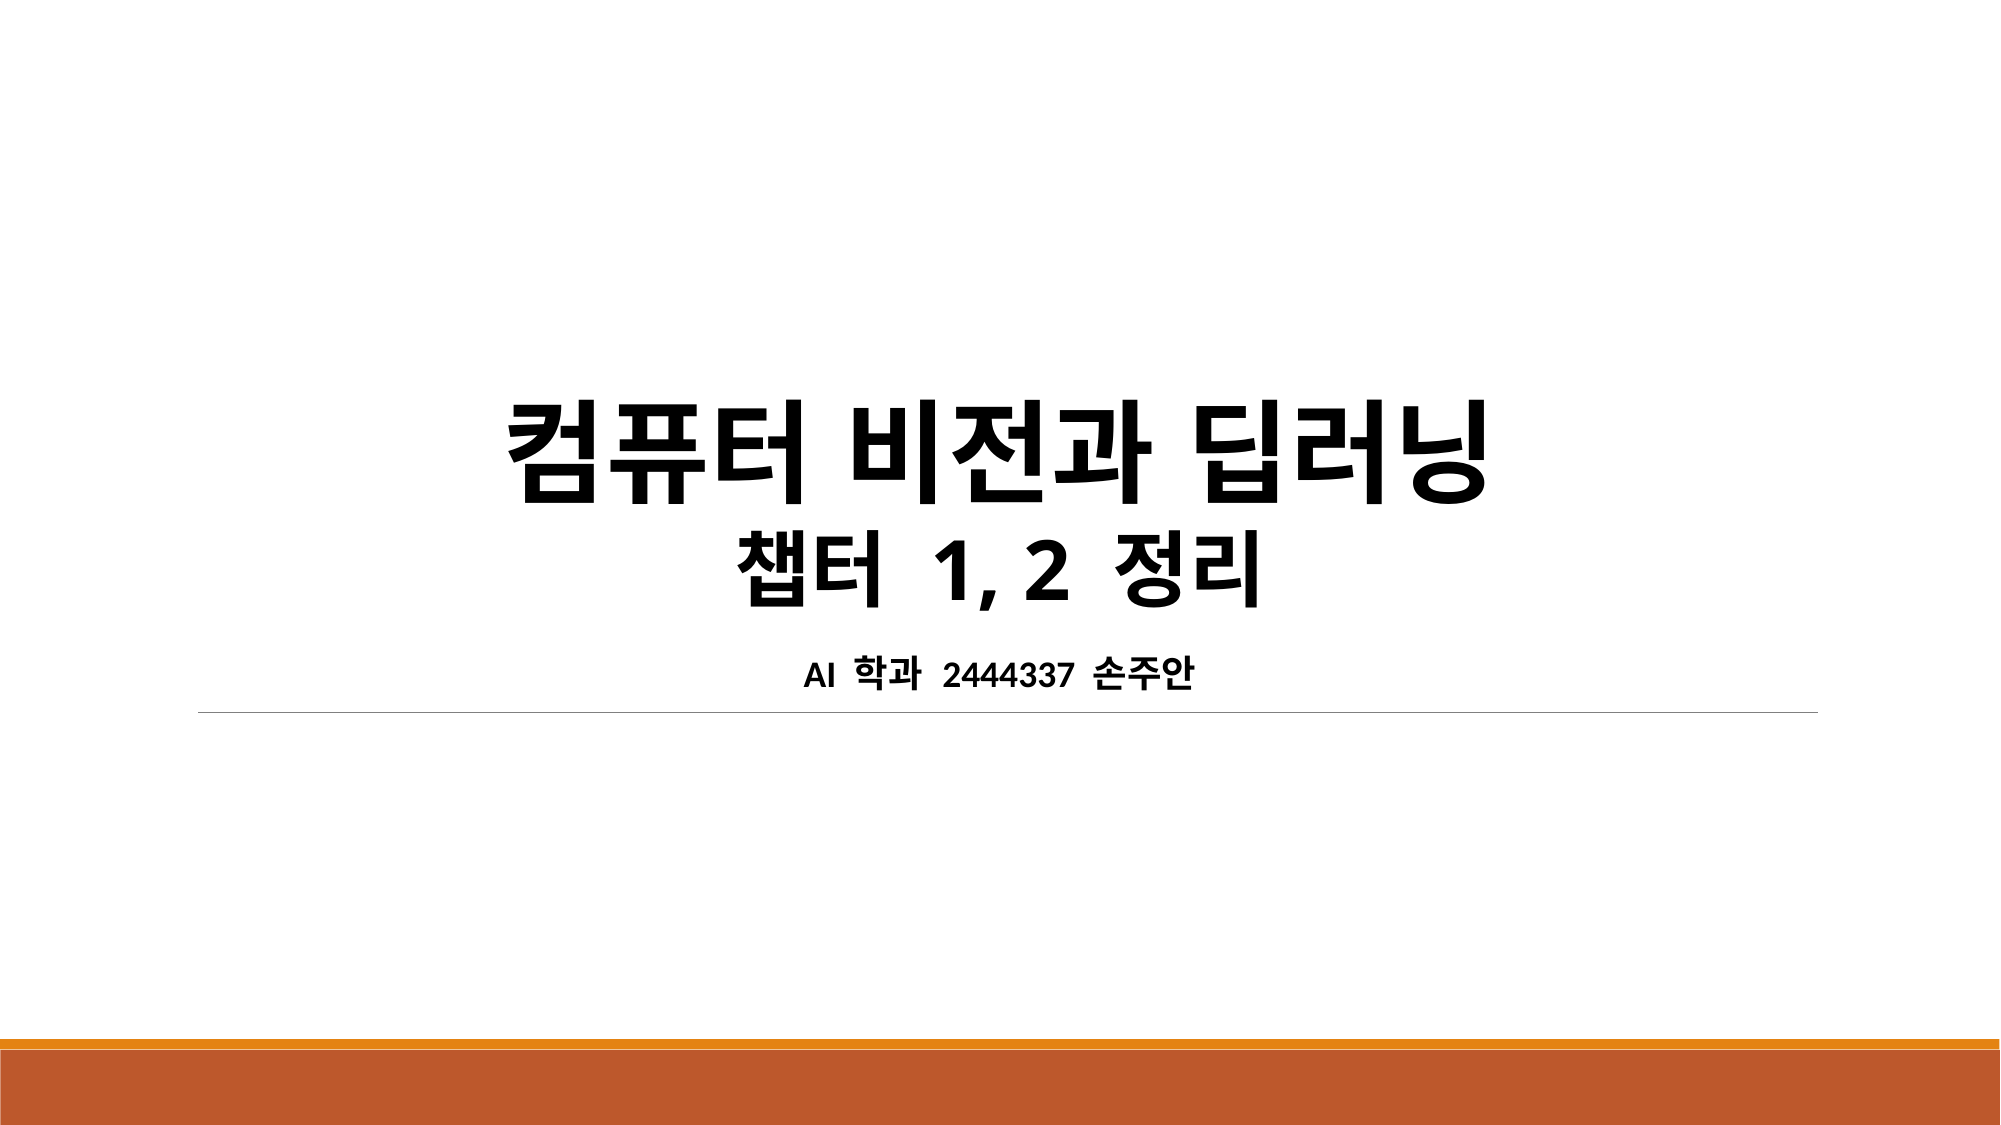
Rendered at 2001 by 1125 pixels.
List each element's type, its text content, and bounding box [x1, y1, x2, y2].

text_box 컴퓨터 비전과 딥러닝 챕터 1, 2 정리 [487, 374, 1512, 625]
text_box AI 학과 2444337 손주안 [788, 642, 1212, 703]
